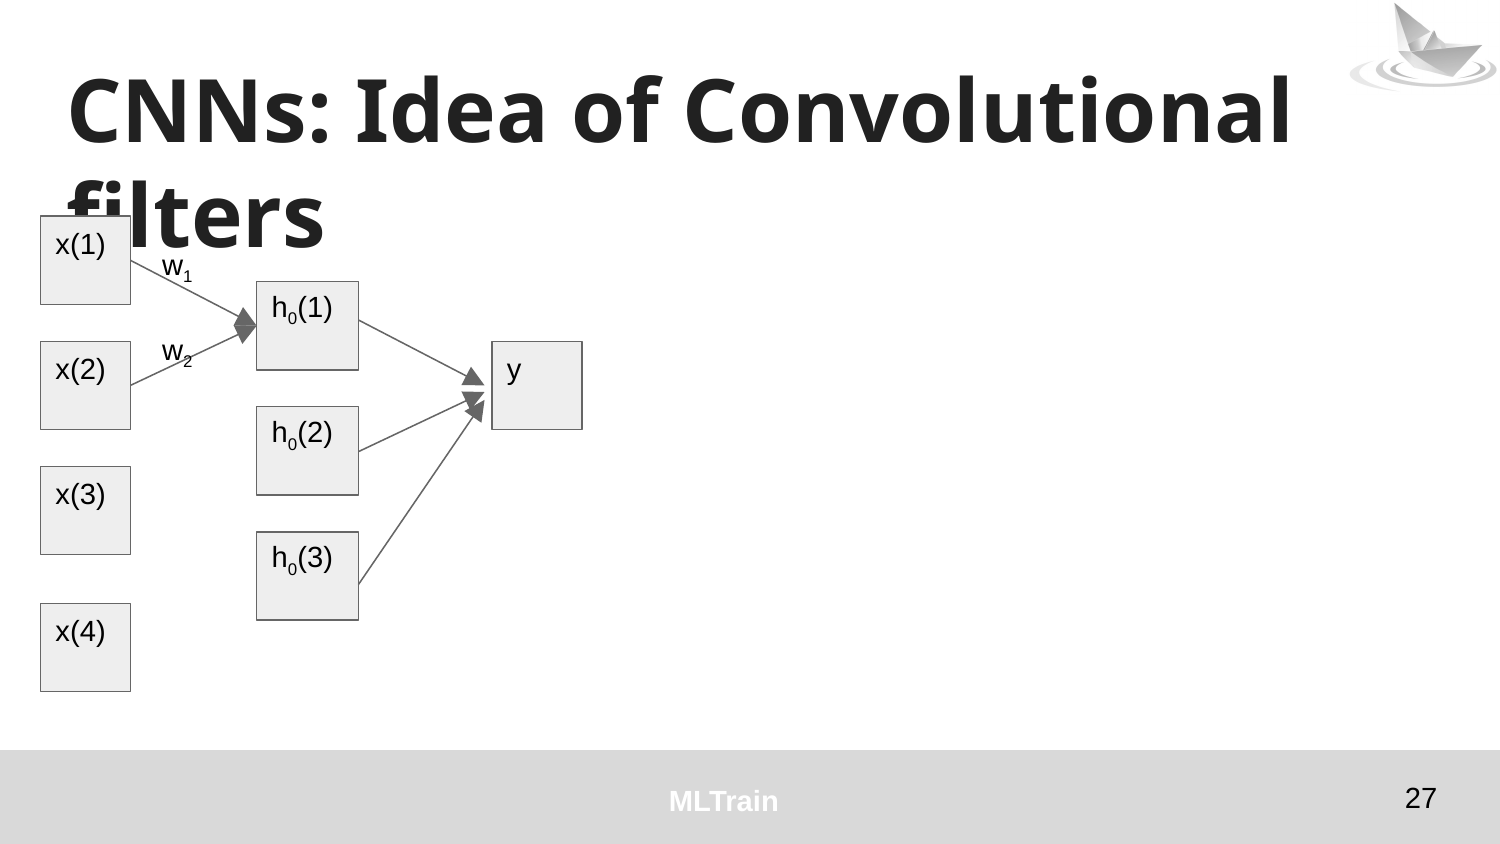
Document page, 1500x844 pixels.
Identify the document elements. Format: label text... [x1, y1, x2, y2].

text_box x(1) [40, 216, 131, 305]
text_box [130, 260, 141, 325]
text_box y [491, 341, 582, 430]
text_box x(4) [40, 603, 131, 692]
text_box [130, 325, 141, 386]
text_box x(2) [40, 341, 131, 430]
text_box h0(1) [270, 281, 359, 370]
text_box h0(3) [256, 531, 359, 620]
title CNNs: Idea of Convolutional filters [51, 40, 1449, 172]
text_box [358, 319, 485, 386]
slide_number ‹#› [1389, 764, 1480, 830]
picture [1346, 0, 1500, 95]
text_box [358, 399, 485, 585]
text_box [146, 231, 266, 421]
text_box x(3) [40, 466, 131, 555]
text_box h0(2) [256, 406, 353, 495]
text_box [358, 391, 485, 399]
